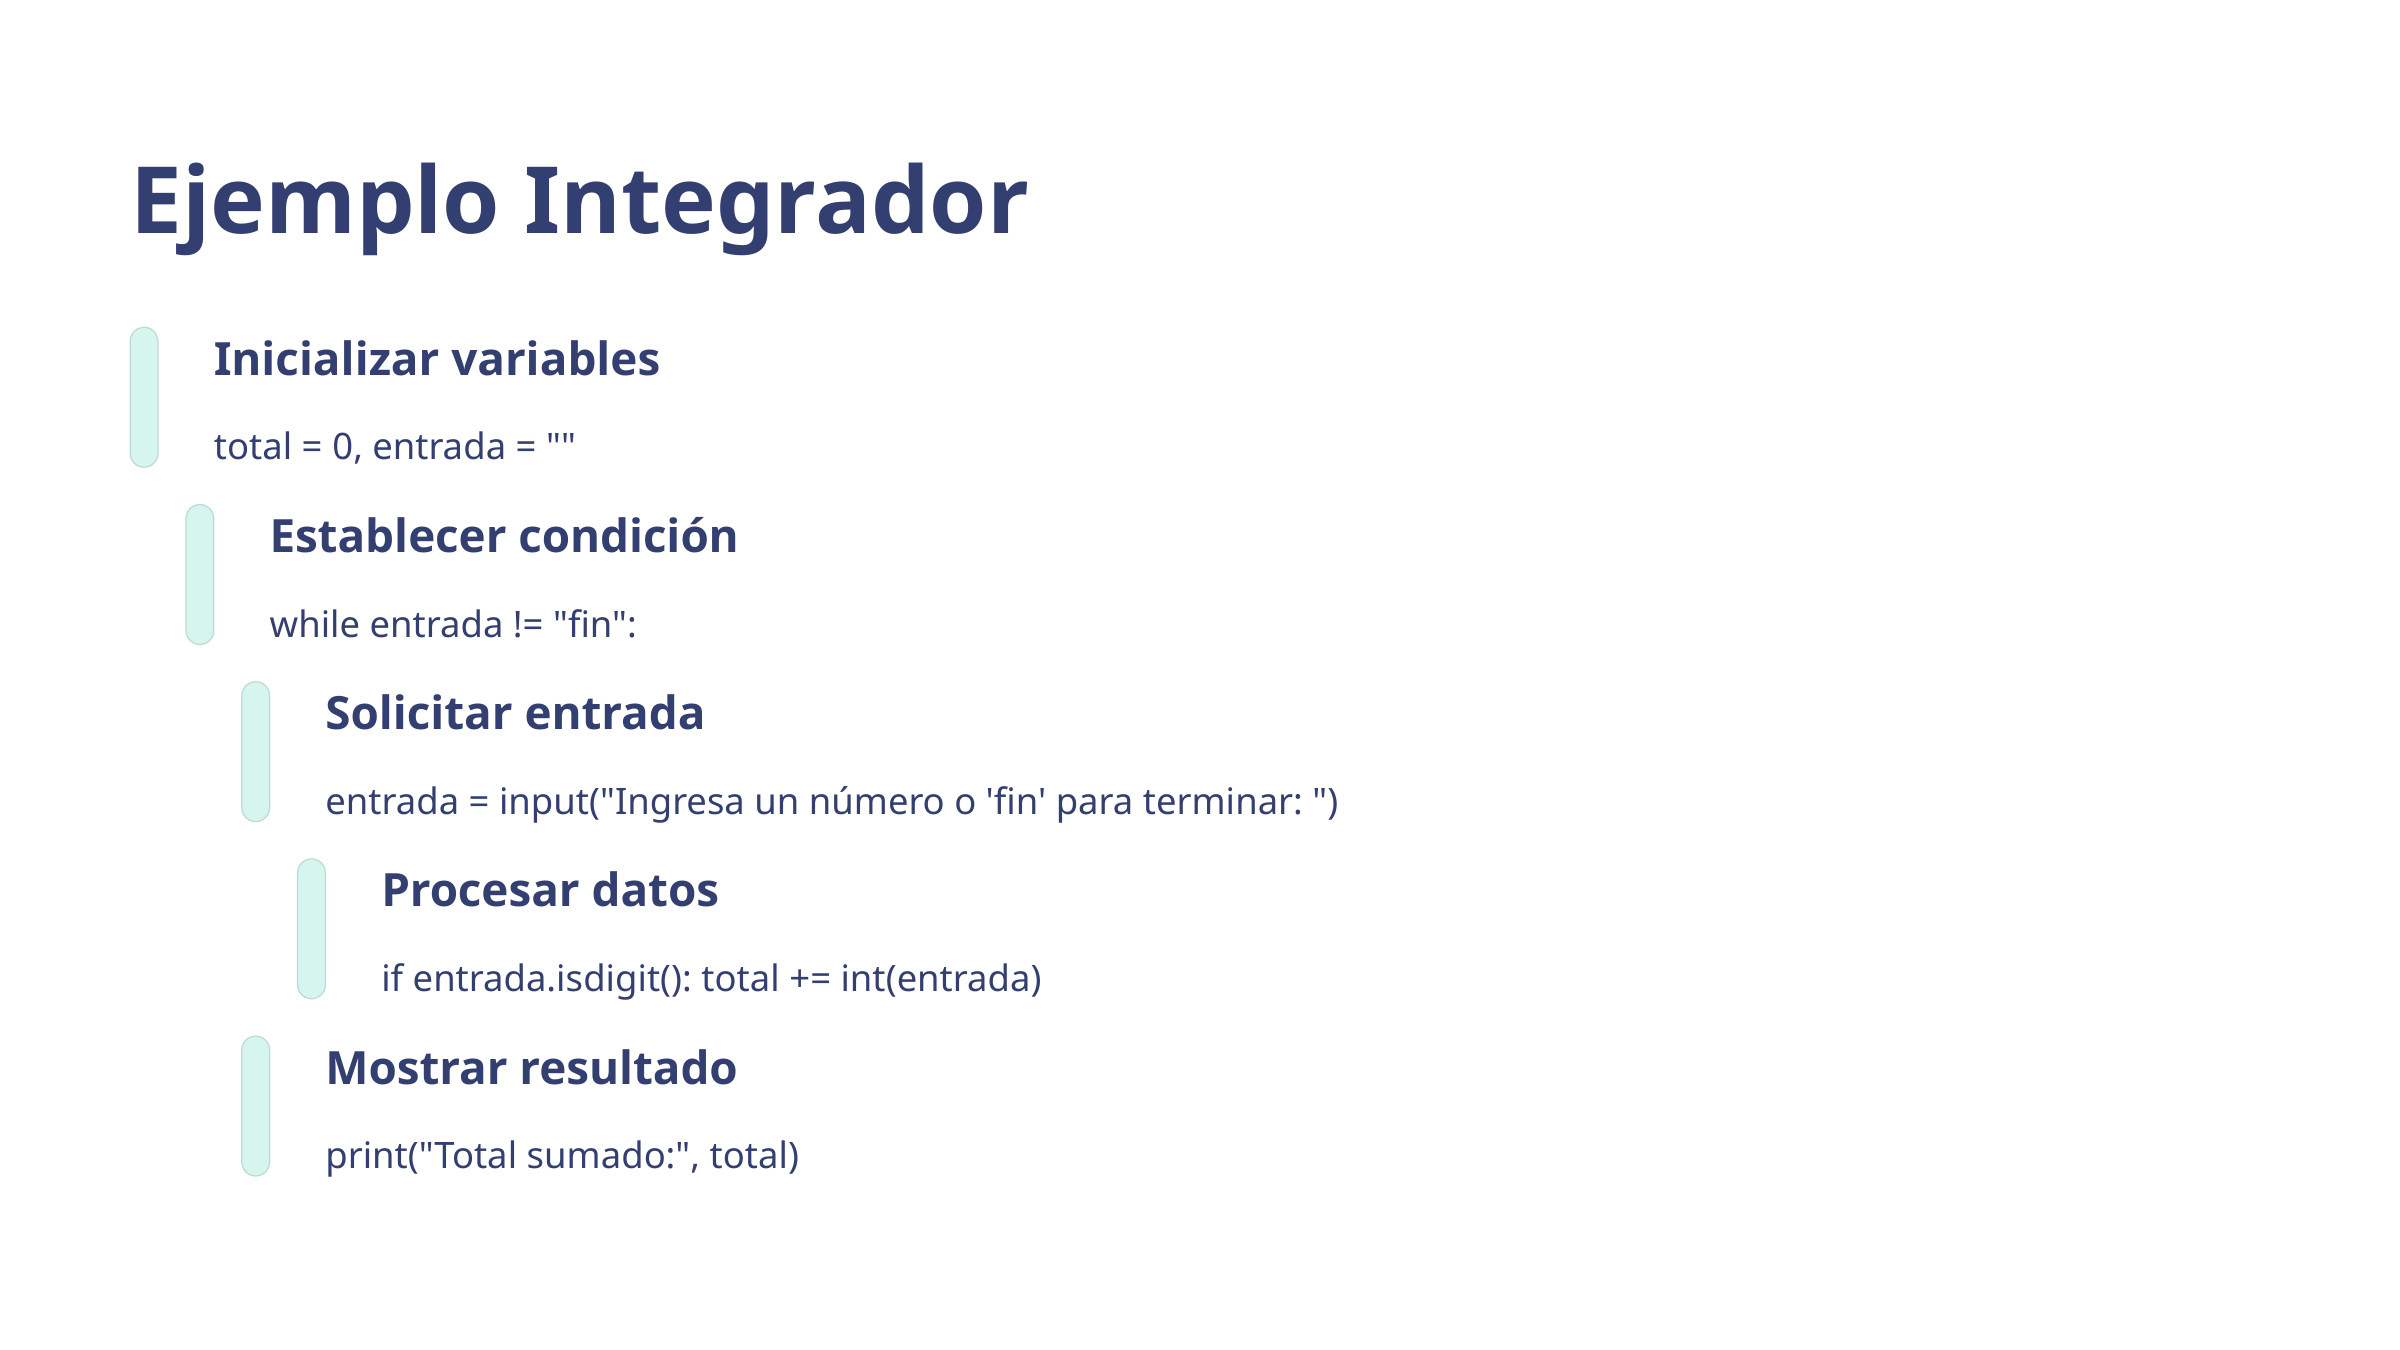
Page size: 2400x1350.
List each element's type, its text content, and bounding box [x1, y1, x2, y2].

text_box while entrada != "fin": [269, 584, 2270, 645]
text_box [185, 504, 214, 645]
text_box total = 0, entrada = "" [213, 407, 2270, 468]
text_box Inicializar variables [213, 327, 777, 386]
text_box print("Total sumado:", total) [325, 1116, 2270, 1176]
text_box [130, 327, 159, 468]
text_box Ejemplo Integrador [130, 136, 1247, 253]
text_box [241, 1036, 270, 1177]
text_box Mostrar resultado [325, 1036, 867, 1095]
text_box [297, 858, 326, 999]
text_box entrada = input("Ingresa un número o 'fin' para terminar: ") [325, 762, 2270, 822]
text_box [241, 681, 270, 822]
text_box Establecer condición [269, 504, 884, 563]
text_box if entrada.isdigit(): total += int(entrada) [381, 939, 2270, 999]
text_box Procesar datos [381, 858, 847, 917]
text_box Solicitar entrada [325, 681, 822, 740]
